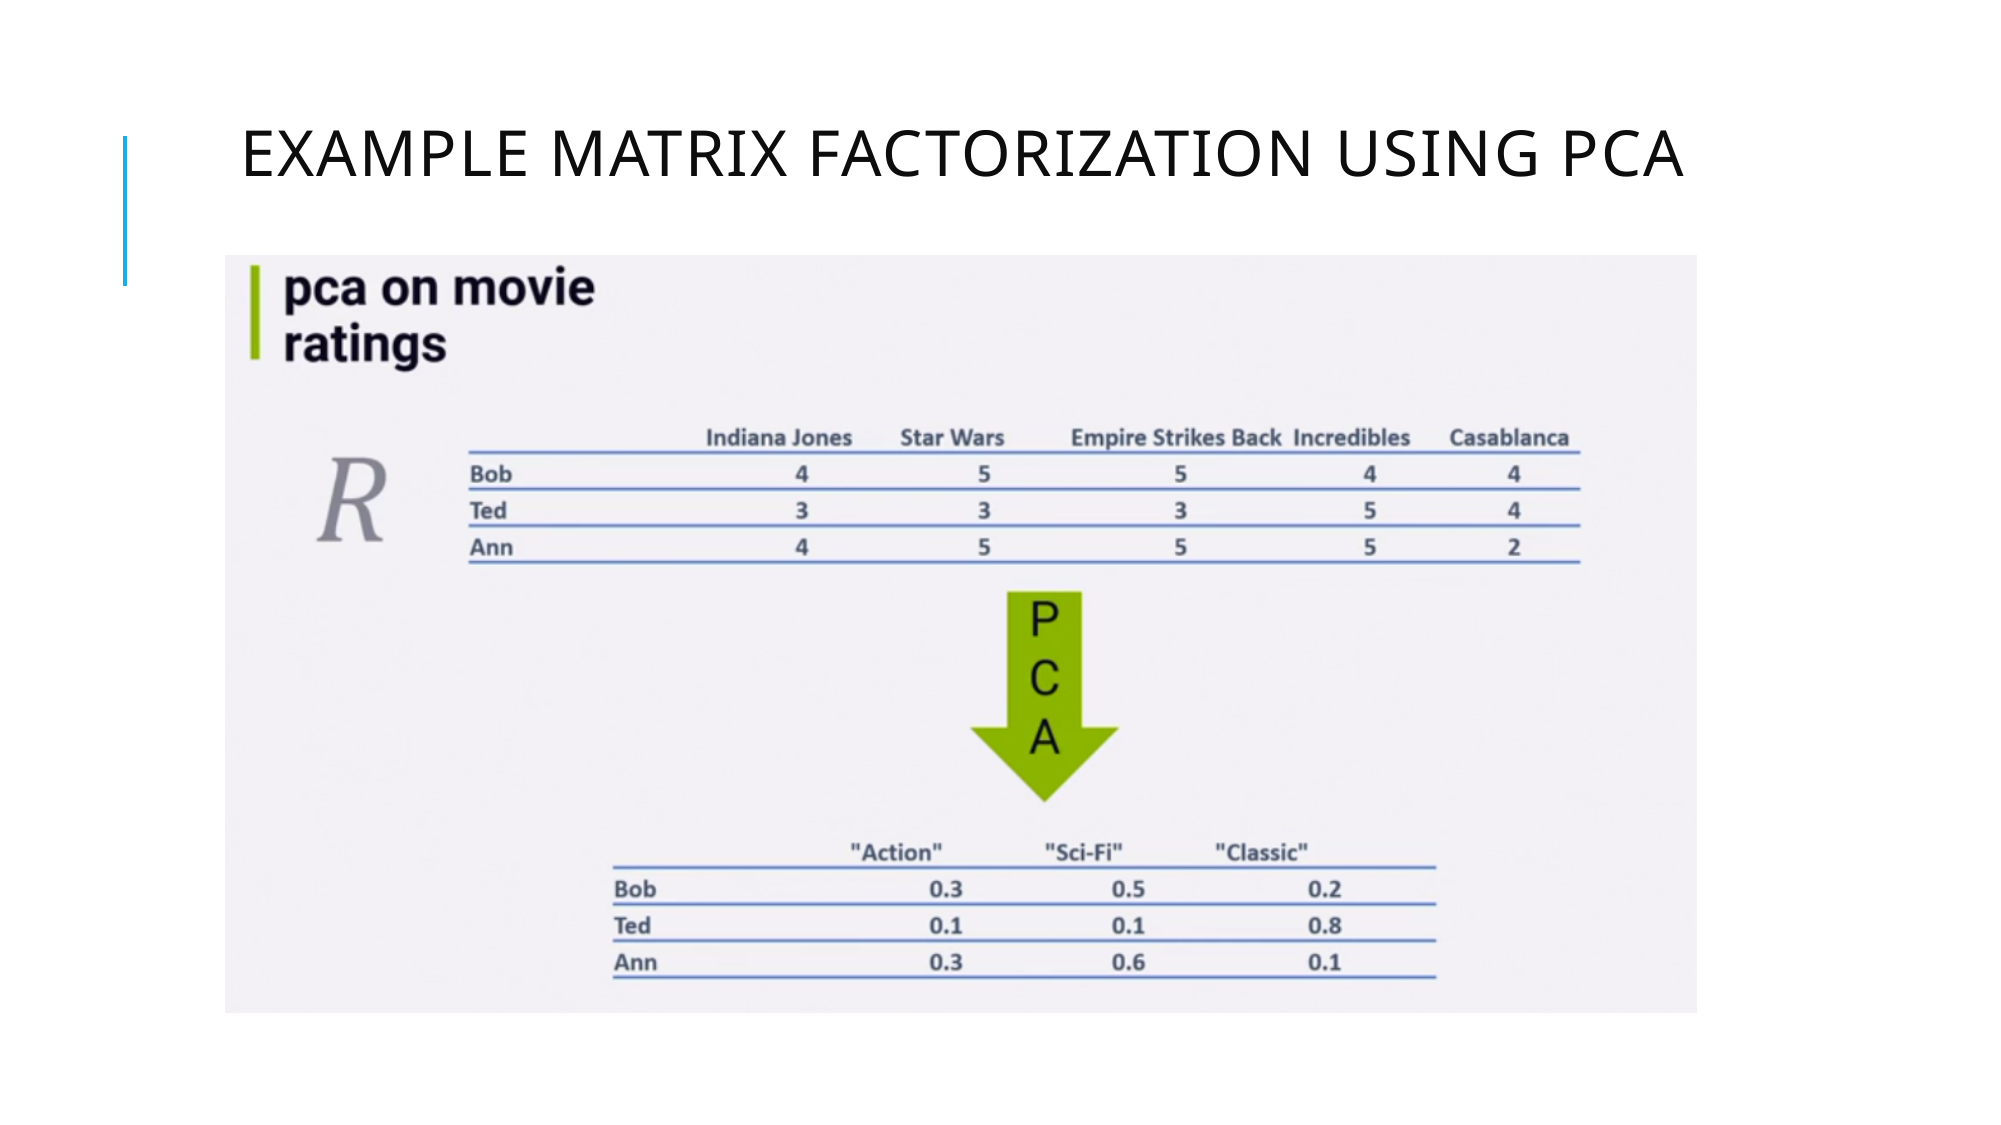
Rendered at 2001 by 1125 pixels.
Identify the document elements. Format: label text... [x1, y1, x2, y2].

picture [224, 255, 1698, 1013]
title Example matrix Factorization using PCA [225, 112, 1800, 203]
